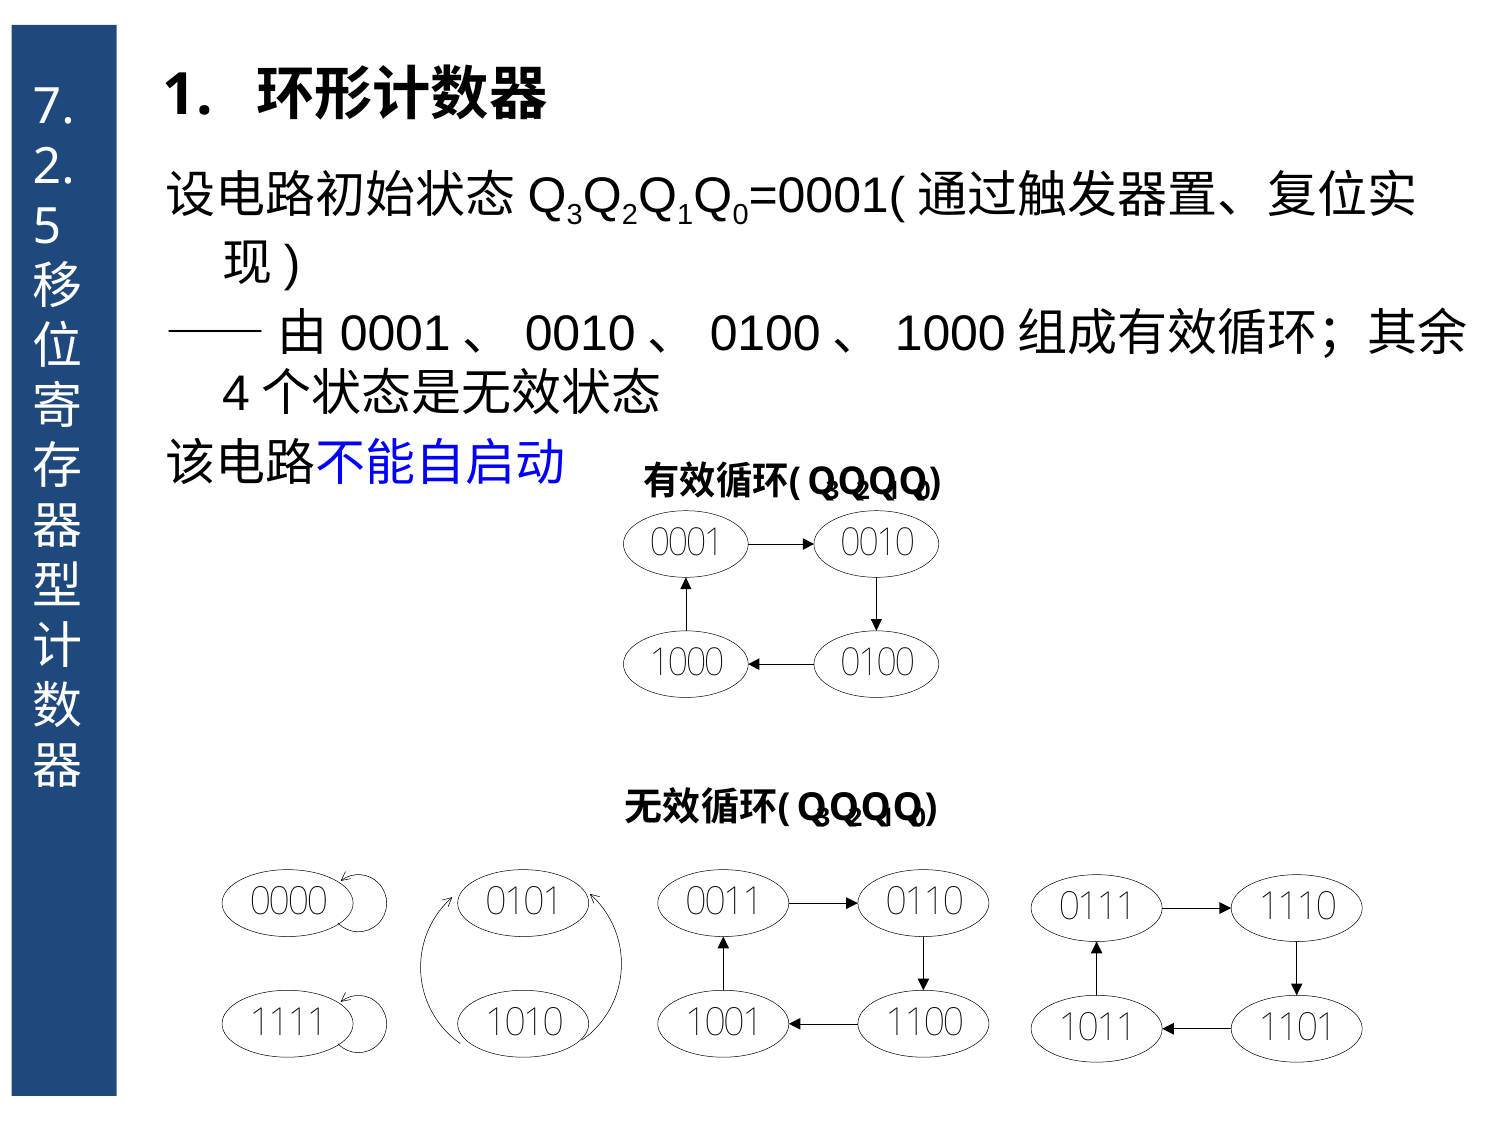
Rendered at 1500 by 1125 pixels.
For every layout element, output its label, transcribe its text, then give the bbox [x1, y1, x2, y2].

text_box 设电路初始状态Q3Q2Q1Q0=0001(通过触发器置、复位实现) ——由0001、0010、0100、1000组成有效循环；其余4个状态是无效状态 该电路不能自启动 [151, 154, 1500, 498]
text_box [194, 752, 1376, 1095]
title 7.2.5 移位寄存器型计数器 [17, 66, 115, 1075]
text_box 环形计数器 [147, 48, 563, 134]
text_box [596, 427, 979, 716]
